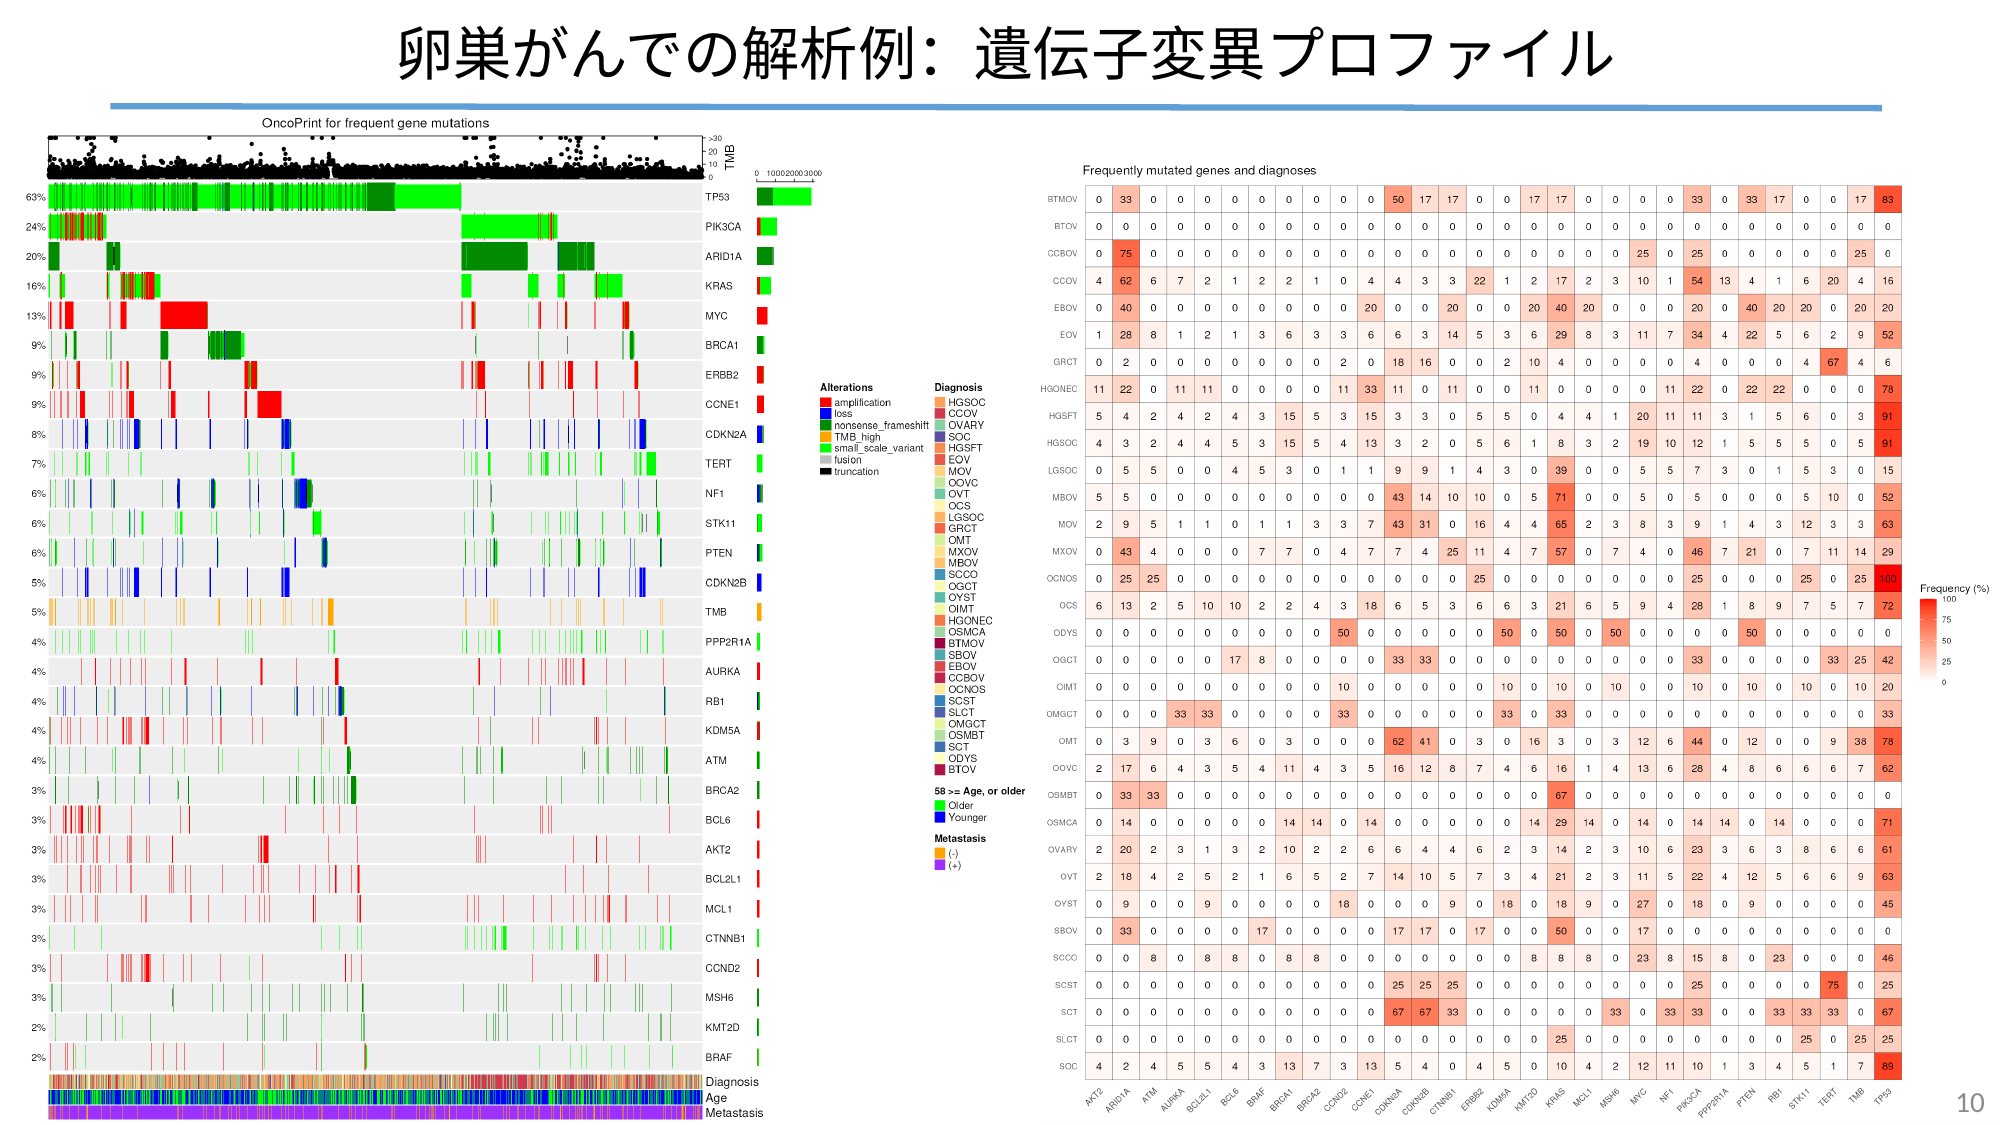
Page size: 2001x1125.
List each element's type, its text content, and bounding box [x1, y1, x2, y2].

text_box 卵巣がんでの解析例：遺伝子変異プロファイル [257, 9, 1754, 95]
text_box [109, 105, 1883, 109]
picture [16, 111, 1031, 1125]
picture [1034, 159, 2000, 1125]
